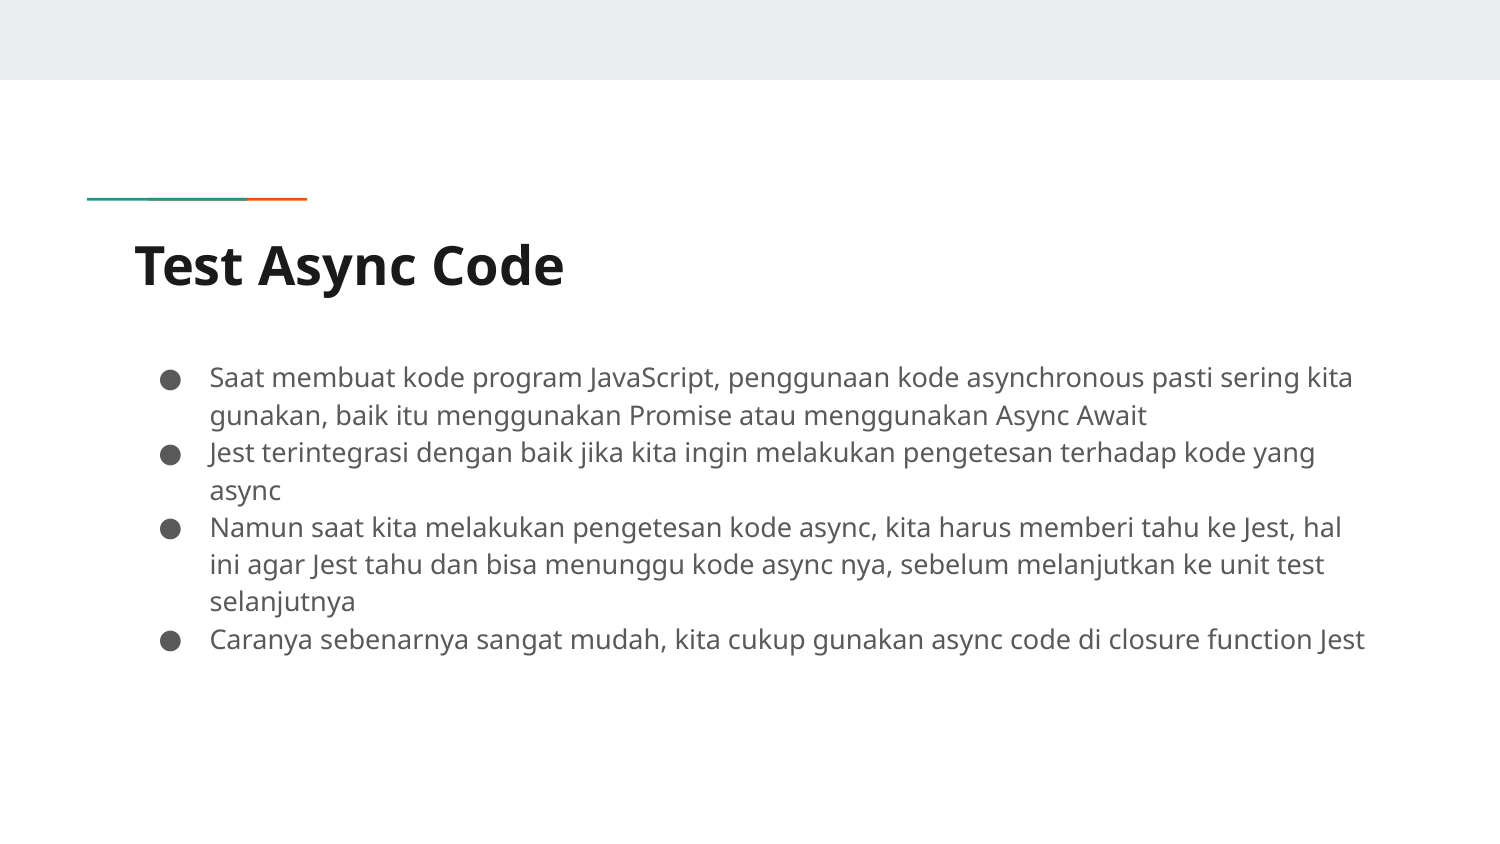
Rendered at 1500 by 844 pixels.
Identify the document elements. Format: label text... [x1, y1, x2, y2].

list Saat membuat kode program JavaScript, penggunaan kode asynchronous pasti sering kita gunakan, baik itu menggunakan Promise atau menggunakan Async Await Jest terintegrasi dengan baik jika kita ingin melakukan pengetesan terhadap kode yang async Namun saat kita melakukan pengetesan kode async, kita harus memberi tahu ke Jest, hal ini agar Jest tahu dan bisa menunggu kode async nya, sebelum melanjutkan ke unit test selanjutnya Caranya sebenarnya sangat mudah, kita cukup gunakan async code di closure function Jest [119, 341, 1381, 712]
title Test Async Code [119, 216, 1381, 305]
